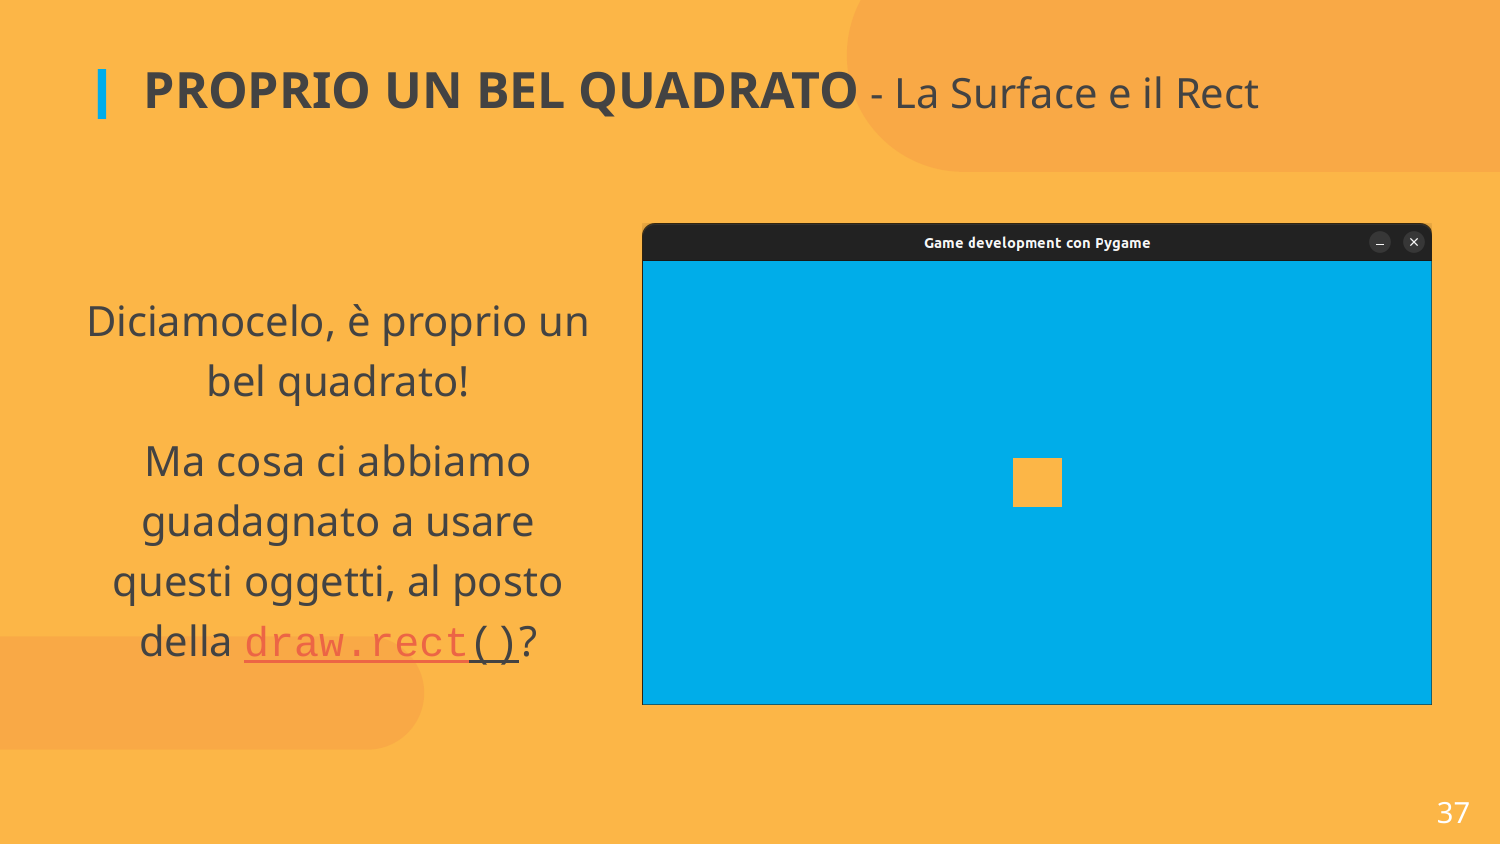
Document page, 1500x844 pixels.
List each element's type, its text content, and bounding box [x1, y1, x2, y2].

picture [642, 223, 1432, 260]
title PROPRIO UN BEL QUADRATO - La Surface e il Rect [68, 58, 1432, 150]
slide_number ‹#› [1395, 779, 1486, 844]
list Diciamocelo, è proprio un bel quadrato! Ma cosa ci abbiamo guadagnato a usare questi oggetti, al posto della draw.rect()? [68, 170, 608, 780]
picture [1014, 459, 1061, 506]
